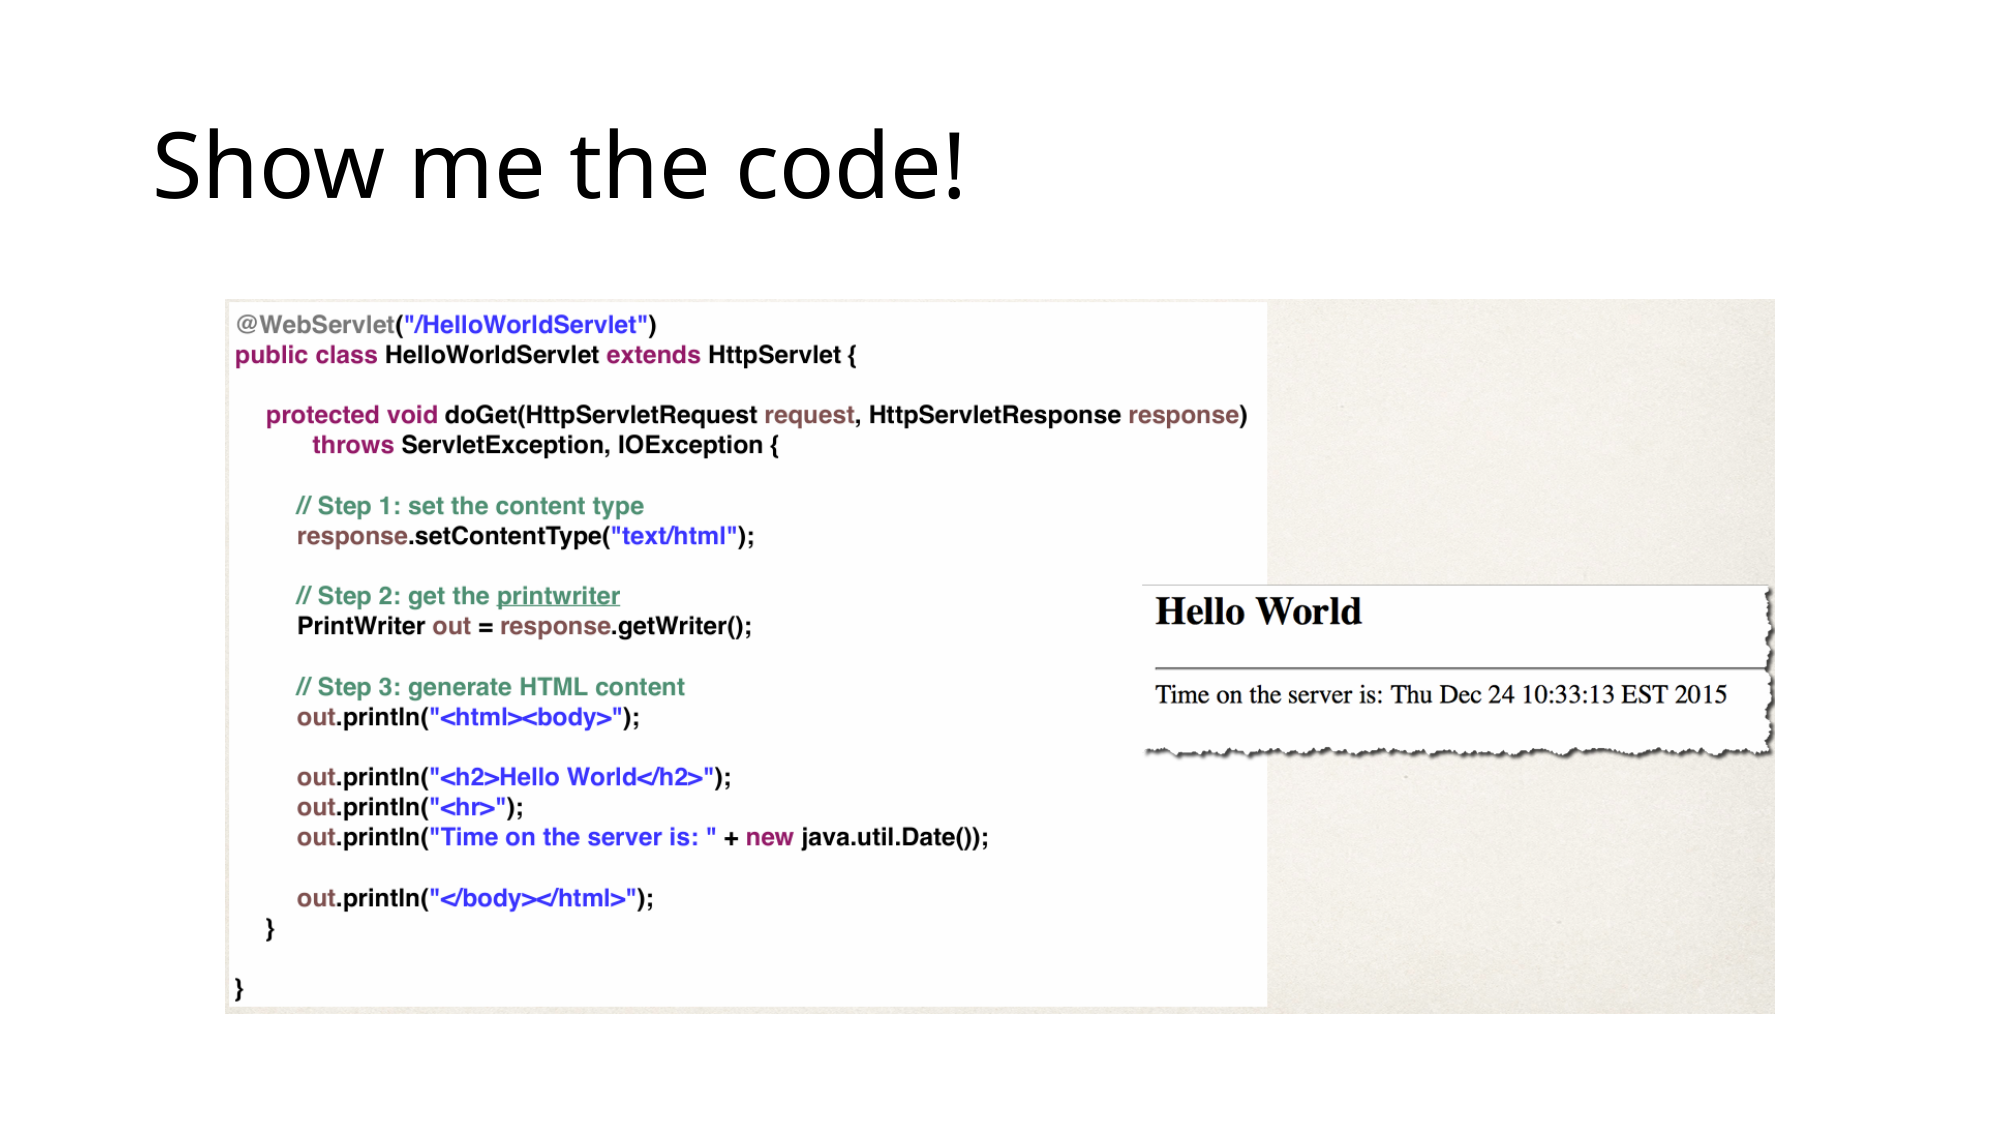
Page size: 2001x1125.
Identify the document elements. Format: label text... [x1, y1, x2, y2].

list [225, 299, 1775, 1014]
title Show me the code! [137, 59, 1863, 278]
